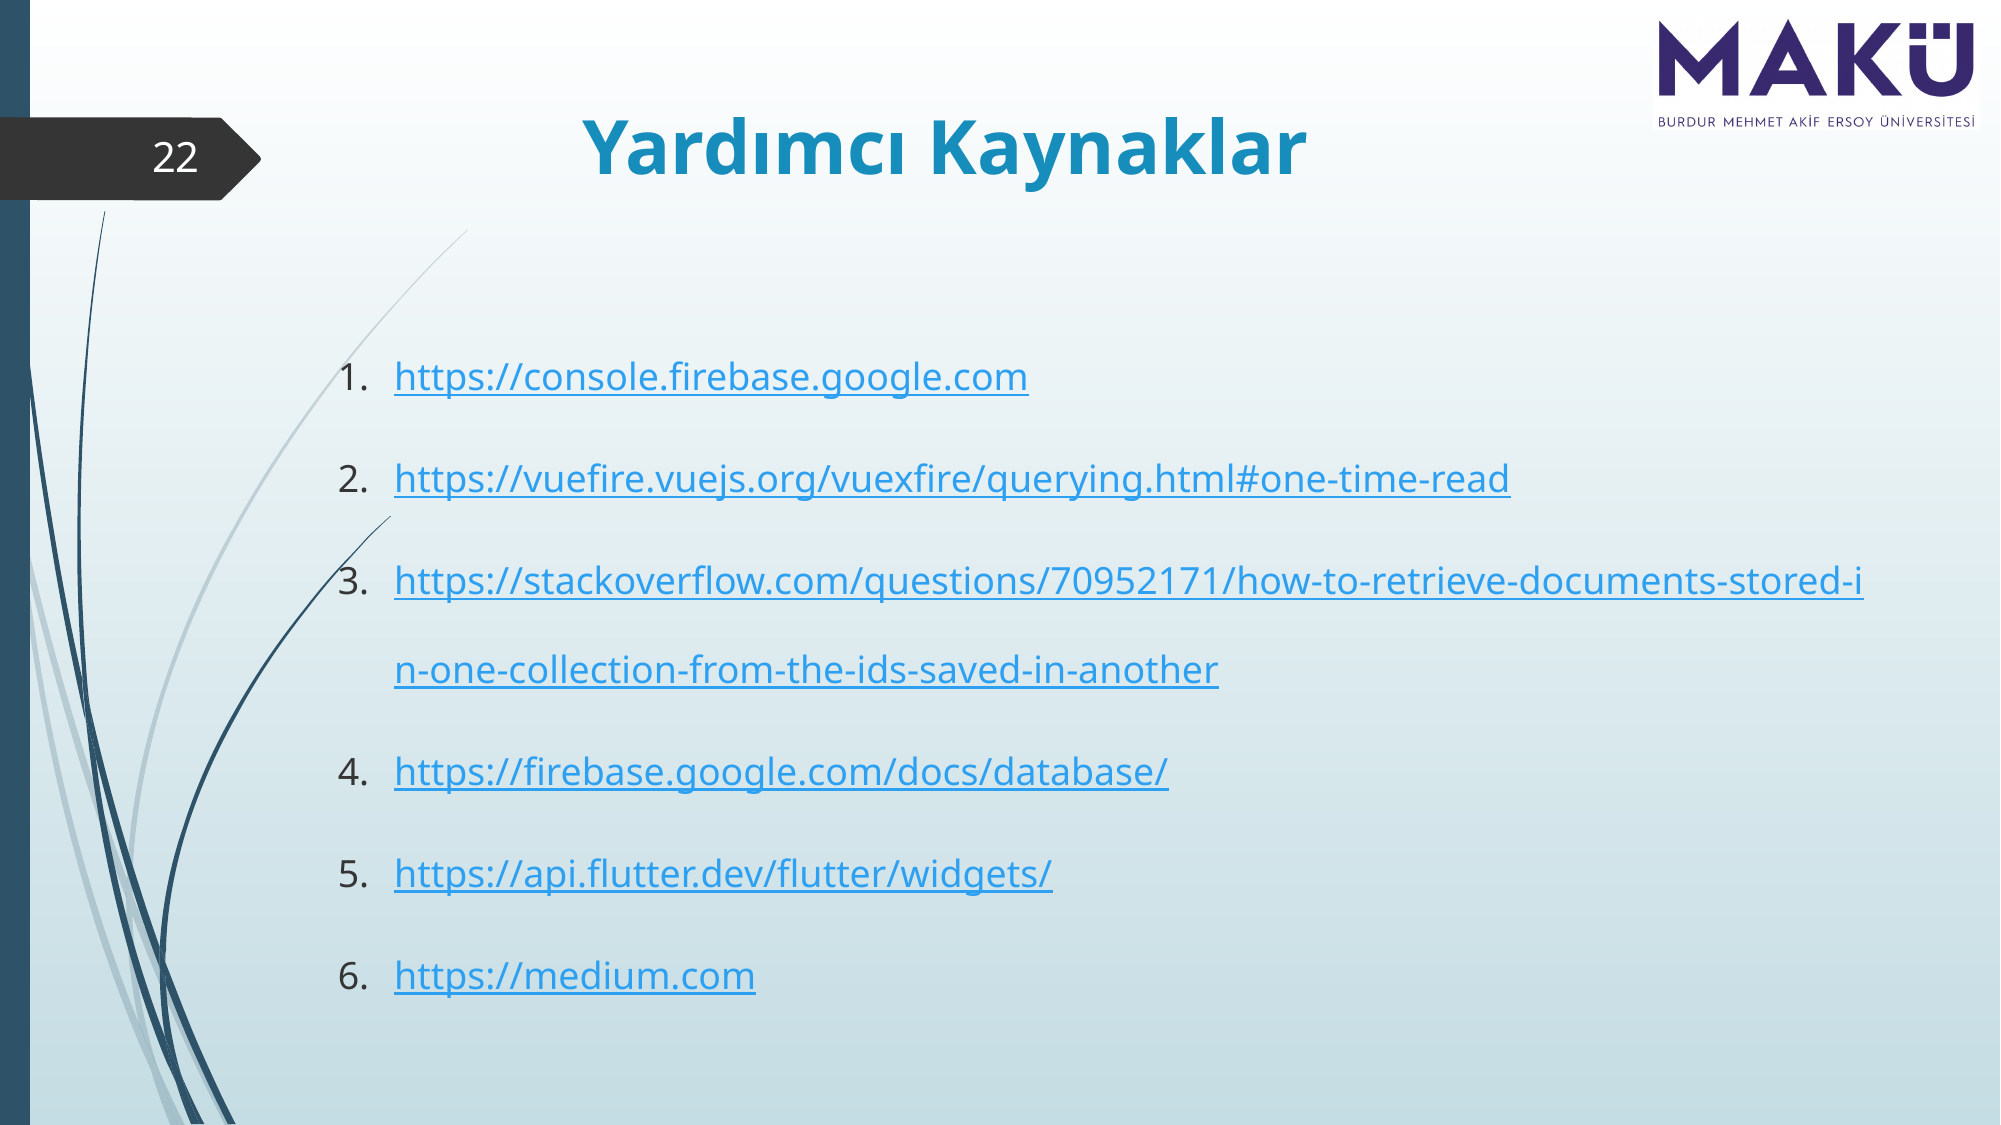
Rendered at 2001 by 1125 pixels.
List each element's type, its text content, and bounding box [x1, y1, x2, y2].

list https://console.firebase.google.com https://vuefire.vuejs.org/vuexfire/querying.html#one-time-read https://stackoverflow.com/questions/70952171/how-to-retrieve-documents-stored-in-one-collection-from-the-ids-saved-in-another https://firebase.google.com/docs/database/ https://api.flutter.dev/flutter/widgets/ https://medium.com [322, 294, 1893, 970]
slide_number 22 [87, 129, 216, 190]
title Yardımcı Kaynaklar [215, 92, 1677, 303]
picture [1652, 16, 1981, 130]
